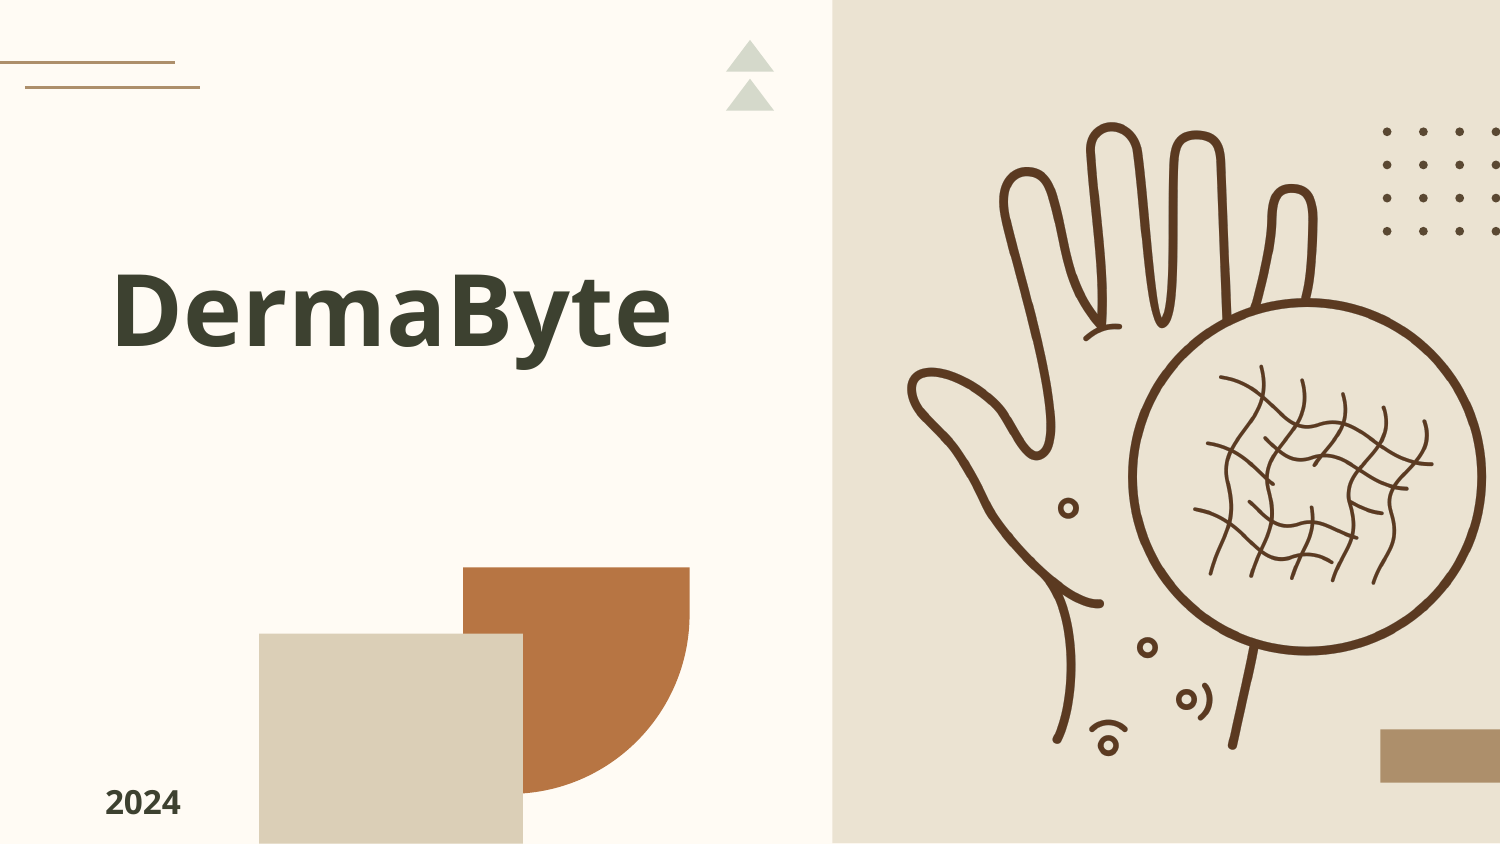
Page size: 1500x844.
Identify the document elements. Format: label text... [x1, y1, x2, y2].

text_box [463, 567, 690, 794]
title DermaByte [94, 148, 810, 384]
text_box [830, 0, 1500, 844]
picture [877, 100, 1500, 844]
text_box [259, 633, 523, 844]
subtitle 2024 [11, 766, 259, 838]
